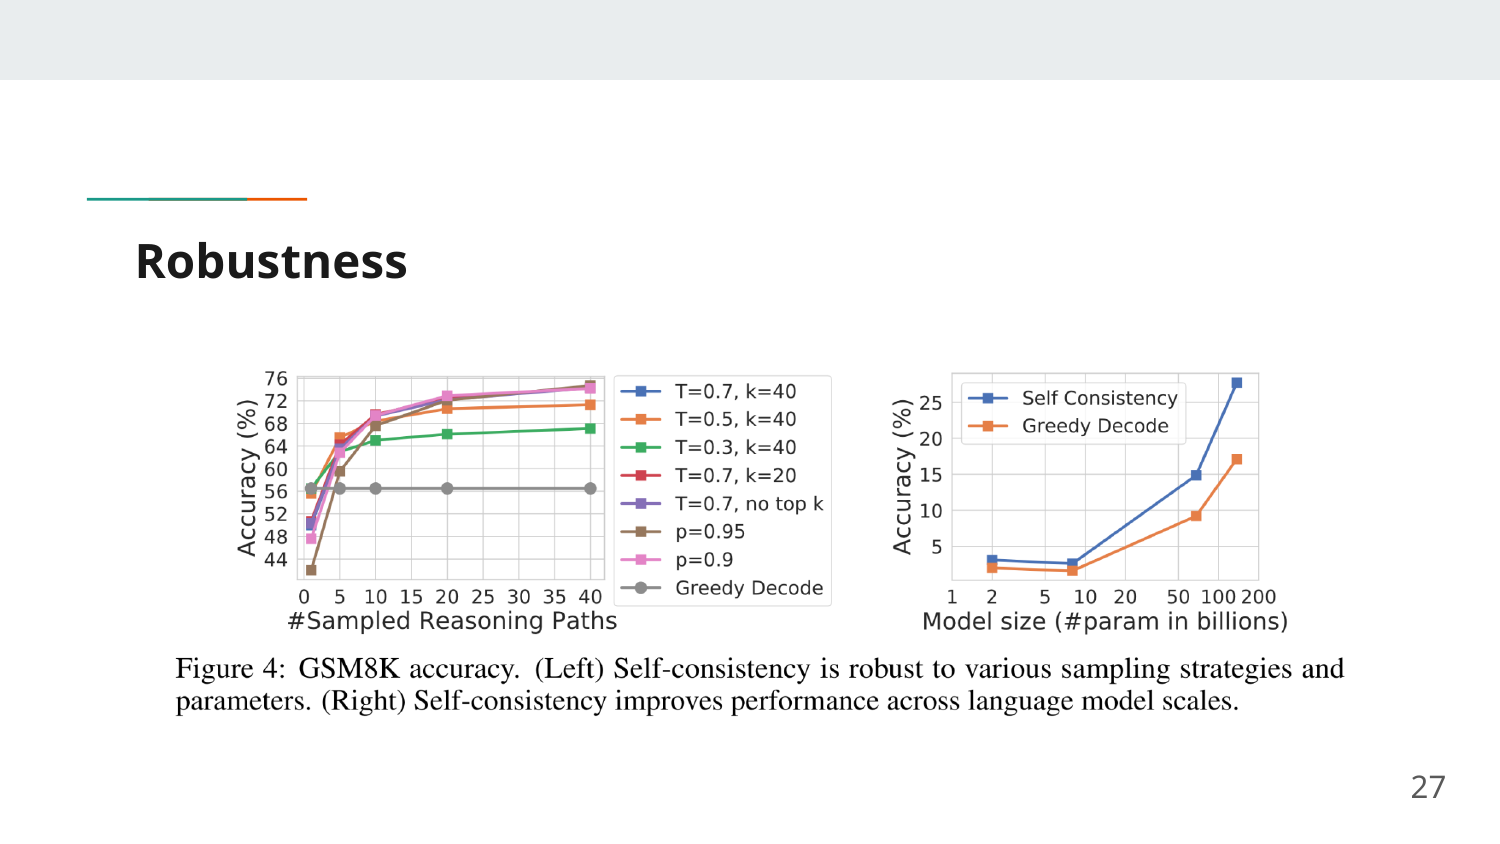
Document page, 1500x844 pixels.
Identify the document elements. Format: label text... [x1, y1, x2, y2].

text_box 27 [1395, 752, 1482, 815]
picture [124, 354, 1376, 728]
title Robustness [119, 216, 1381, 305]
